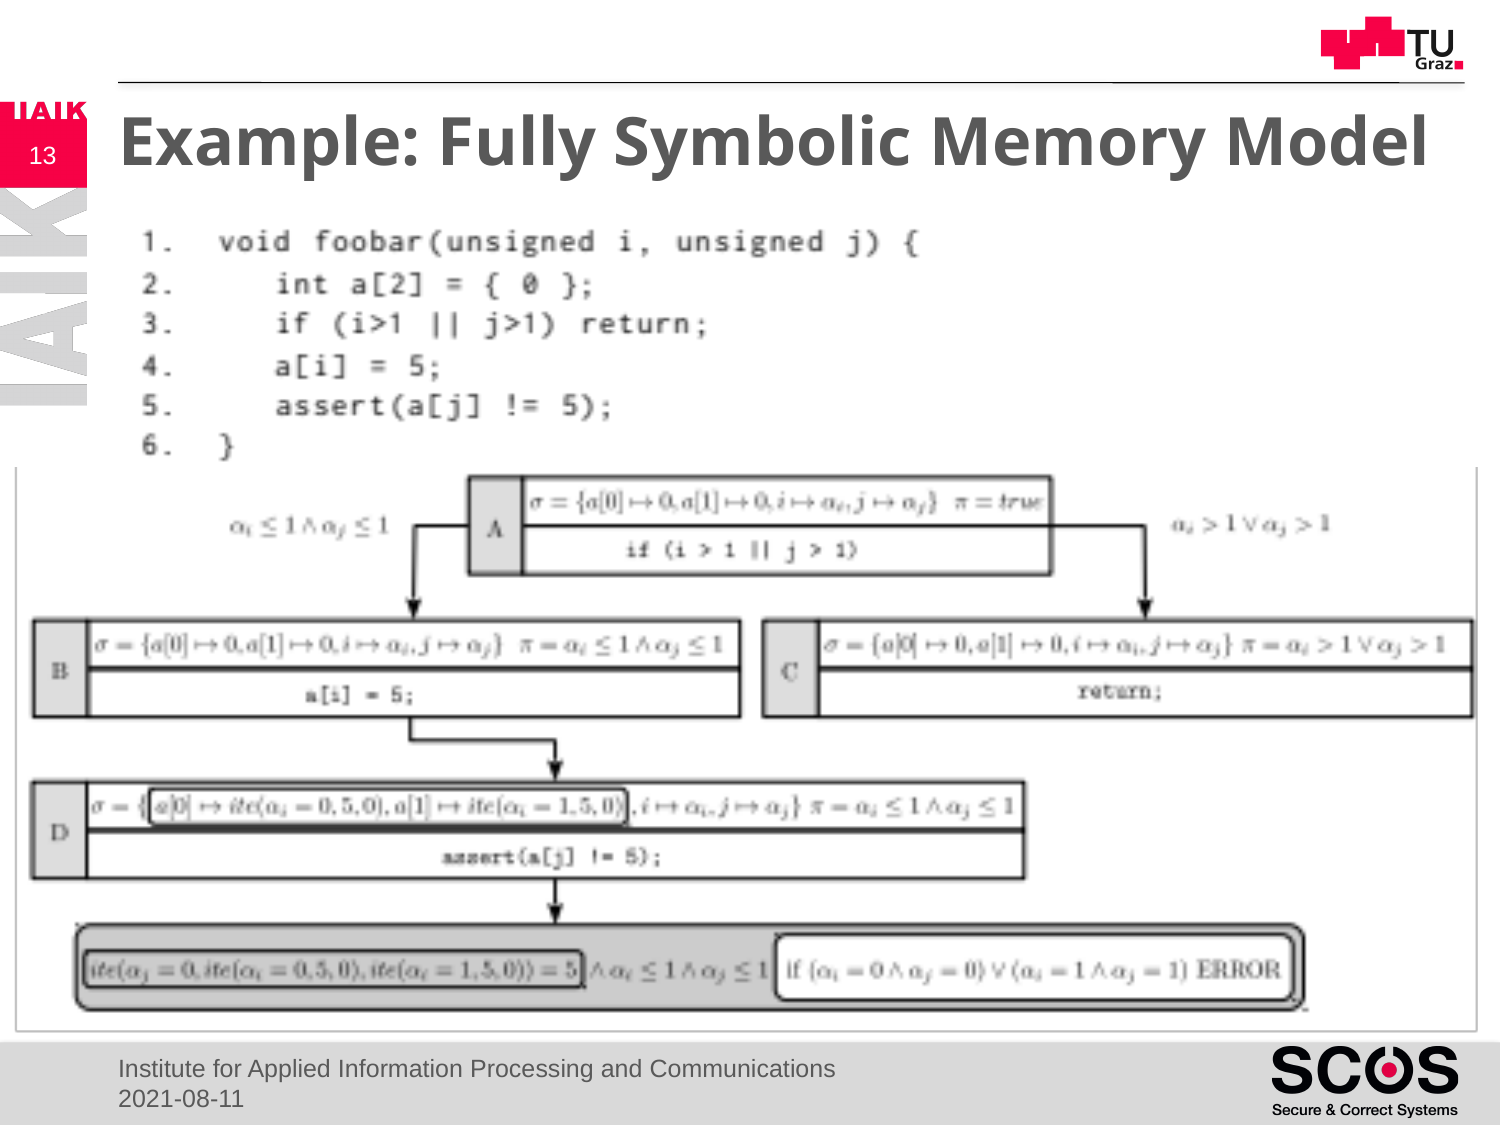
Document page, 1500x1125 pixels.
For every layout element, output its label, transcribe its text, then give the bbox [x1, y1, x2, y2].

picture [1318, 13, 1466, 73]
picture [13, 467, 1491, 1052]
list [117, 213, 932, 481]
picture [0, 1, 87, 406]
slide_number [118, 1096, 730, 1118]
title Example: Fully Symbolic Memory Model [118, 98, 1469, 185]
slide_number 13 [1, 124, 84, 185]
footer Institute for Applied Information Processing and Communications [118, 1052, 1469, 1096]
picture [1265, 1096, 1465, 1122]
